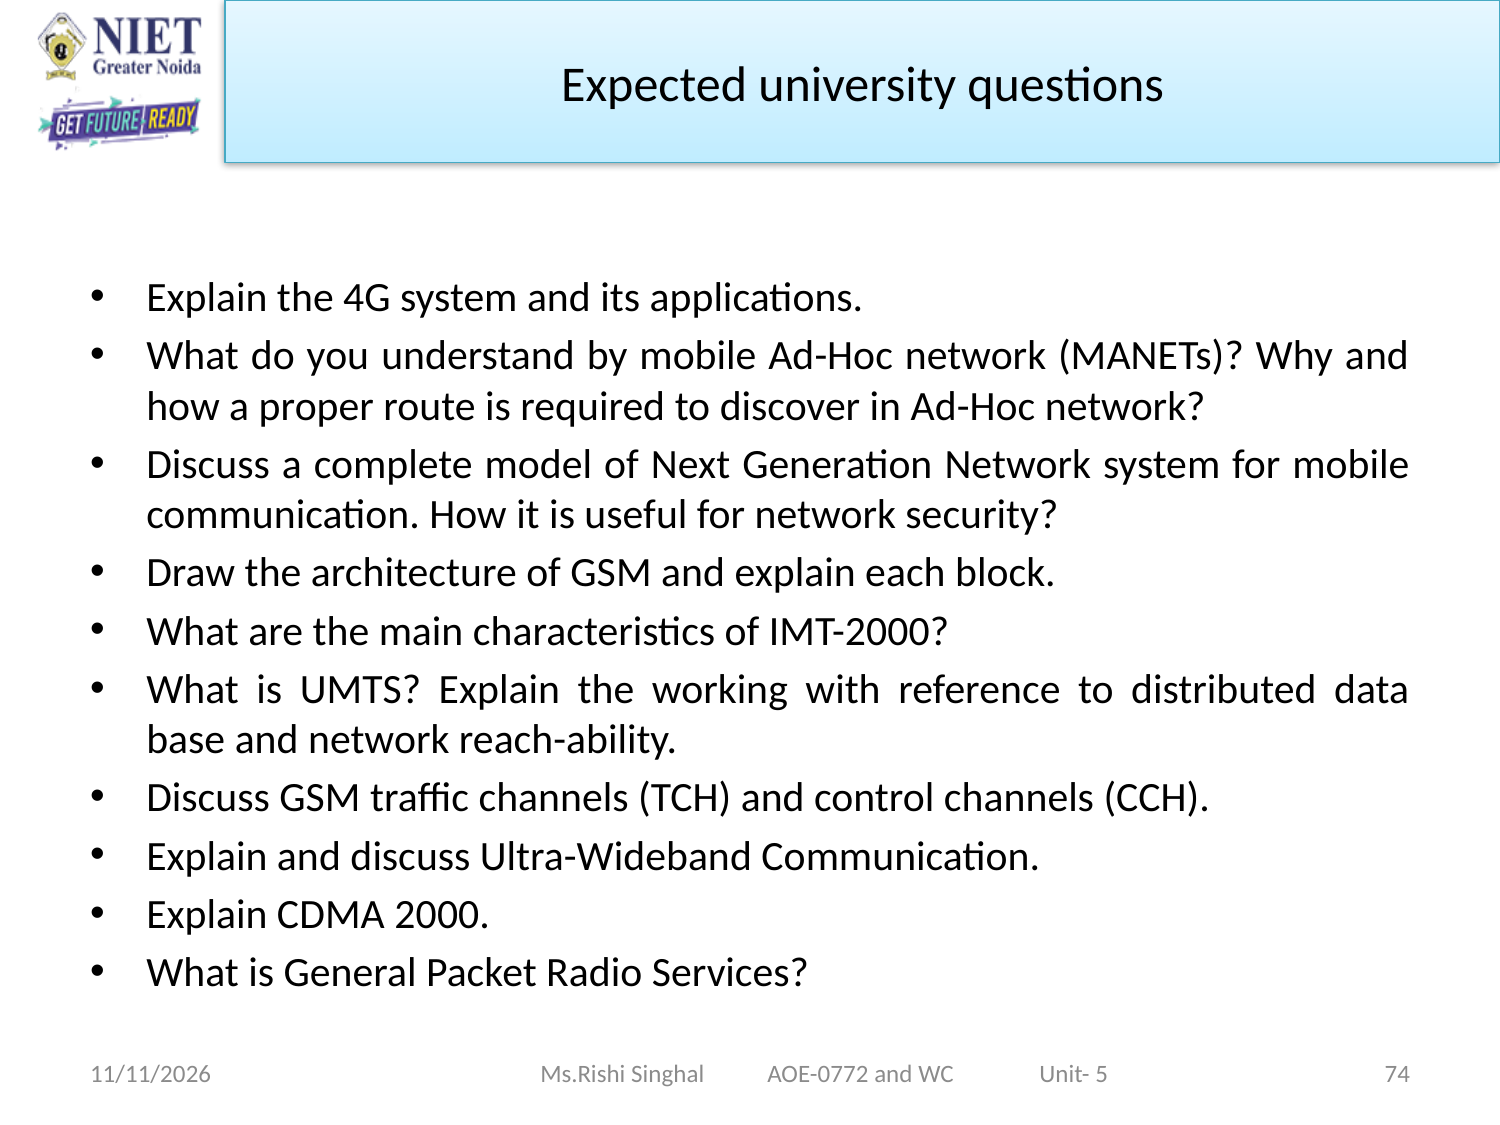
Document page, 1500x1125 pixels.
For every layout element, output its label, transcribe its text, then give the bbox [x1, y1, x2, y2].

picture [0, 0, 238, 163]
slide_number 74 [1074, 1042, 1425, 1103]
footer Ms.Rishi Singhal AOE-0772 and WC Unit- 5 [412, 1042, 1074, 1103]
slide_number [75, 1042, 412, 1103]
text_box Expected university questions [238, 0, 1500, 163]
list Explain the 4G system and its applications. What do you understand by mobile Ad-Hoc network (MANETs)? Why and how a proper route is required to discover in Ad-Hoc network? Discuss a complete model of Next Generation Network system for mobile communication. How it is useful for network security? Draw the architecture of GSM and explain each block. What are the main characteristics of IMT-2000? What is UMTS? Explain the working with reference to distributed data base and network reach-ability. Discuss GSM traffic channels (TCH) and control channels (CCH). Explain and discuss Ultra-Wideband Communication. Explain CDMA 2000. What is General Packet Radio Services? [75, 262, 1425, 1005]
